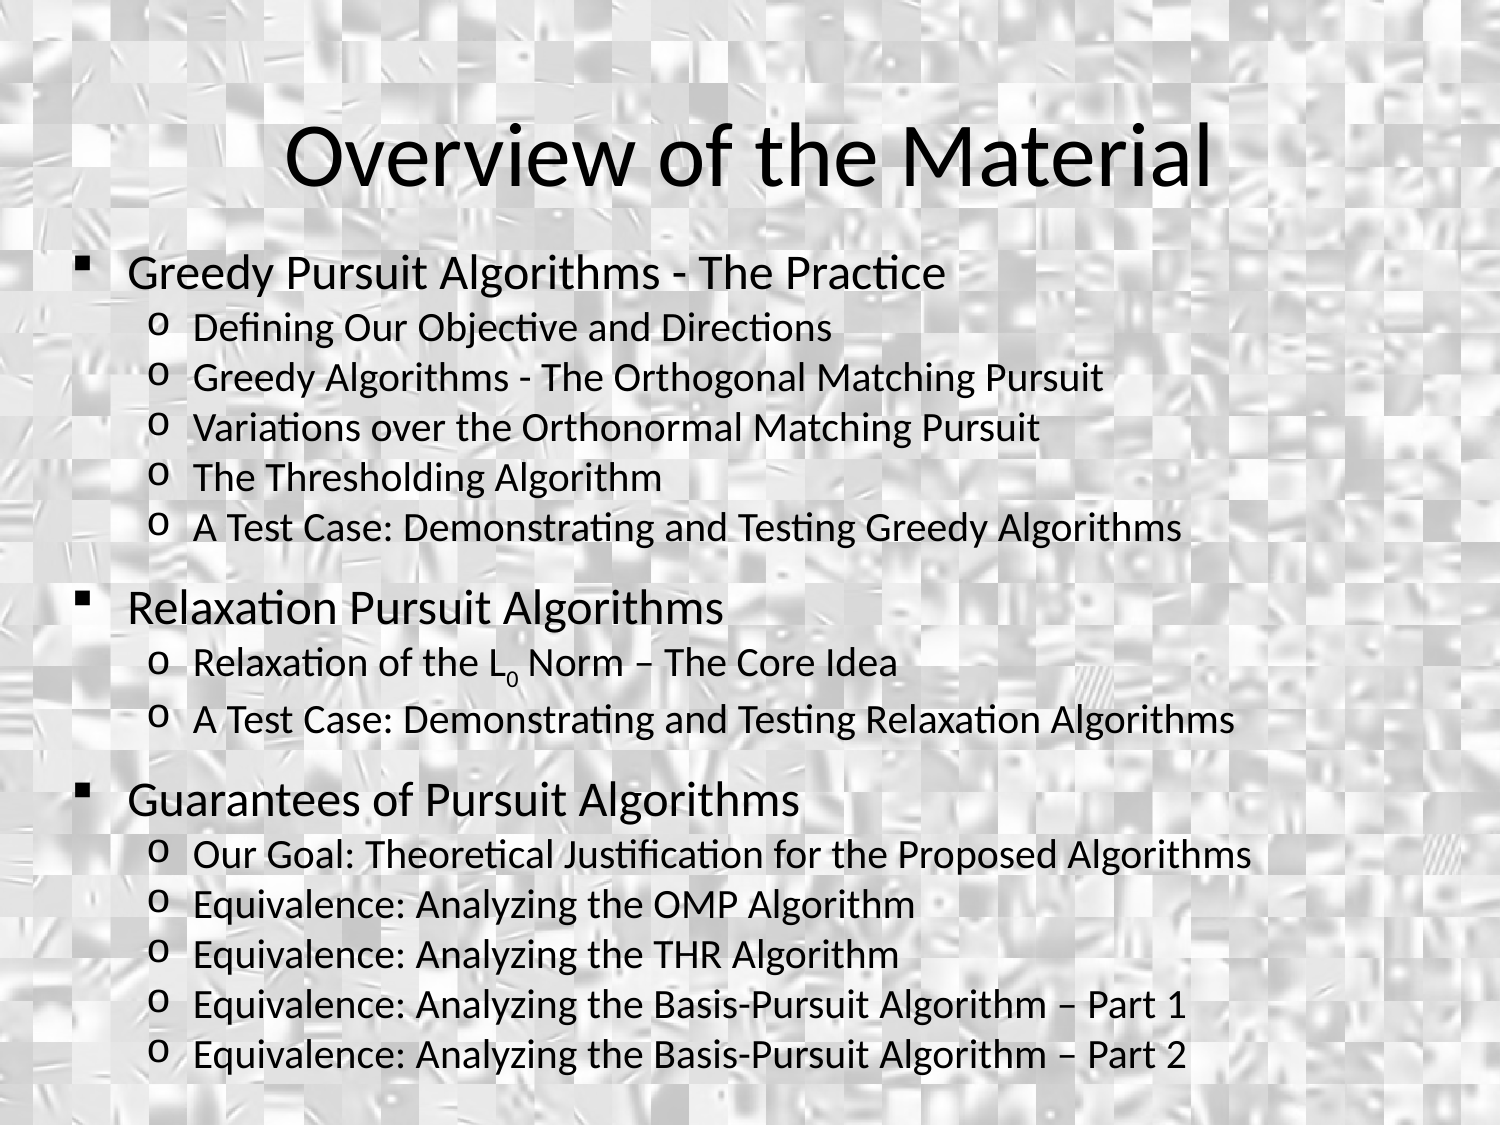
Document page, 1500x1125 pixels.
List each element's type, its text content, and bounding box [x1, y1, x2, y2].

text_box Overview of the Material [74, 56, 1425, 232]
text_box Greedy Pursuit Algorithms - The Practice Defining Our Objective and Directions Greedy Algorithms - The Orthogonal Matching Pursuit Variations over the Orthonormal Matching Pursuit The Thresholding Algorithm A Test Case: Demonstrating and Testing Greedy Algorithms Relaxation Pursuit Algorithms Relaxation of the L0 Norm – The Core Idea A Test Case: Demonstrating and Testing Relaxation Algorithms Guarantees of Pursuit Algorithms Our Goal: Theoretical Justification for the Proposed Algorithms Equivalence: Analyzing the OMP Algorithm Equivalence: Analyzing the THR Algorithm Equivalence: Analyzing the Basis-Pursuit Algorithm – Part 1 Equivalence: Analyzing the Basis-Pursuit Algorithm – Part 2 [56, 232, 1500, 1085]
text_box [0, 0, 1500, 1125]
